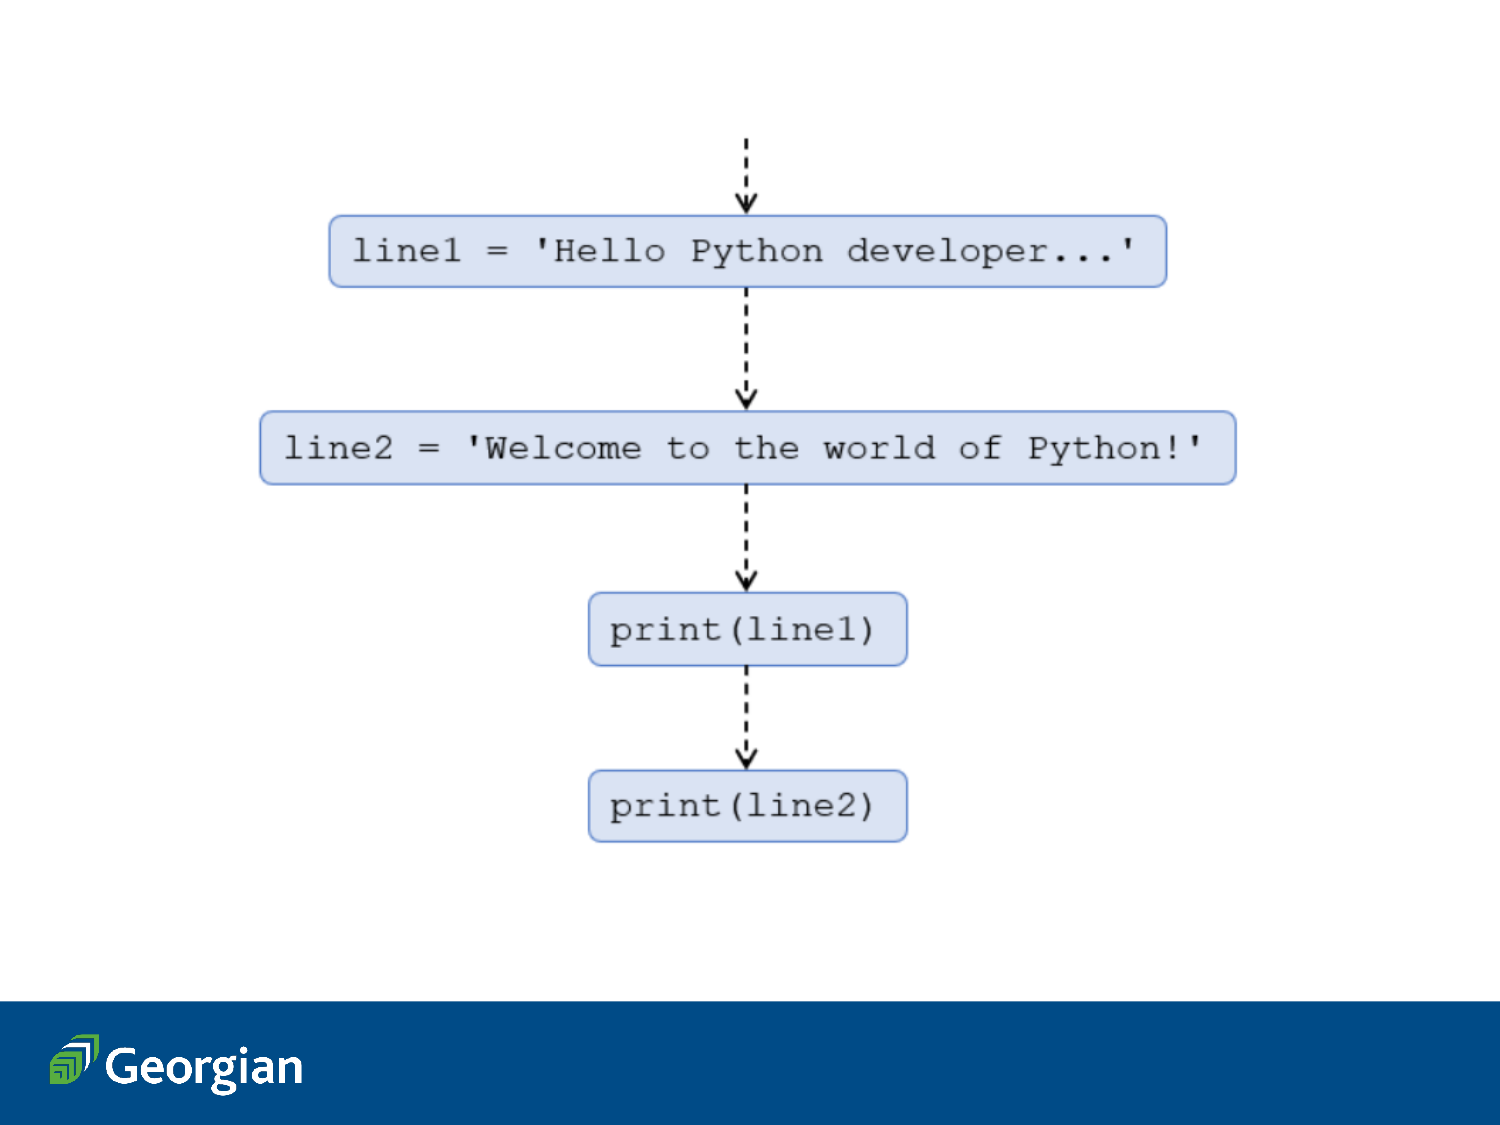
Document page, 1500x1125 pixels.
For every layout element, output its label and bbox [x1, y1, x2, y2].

picture [24, 1017, 327, 1121]
picture [0, 96, 1500, 884]
